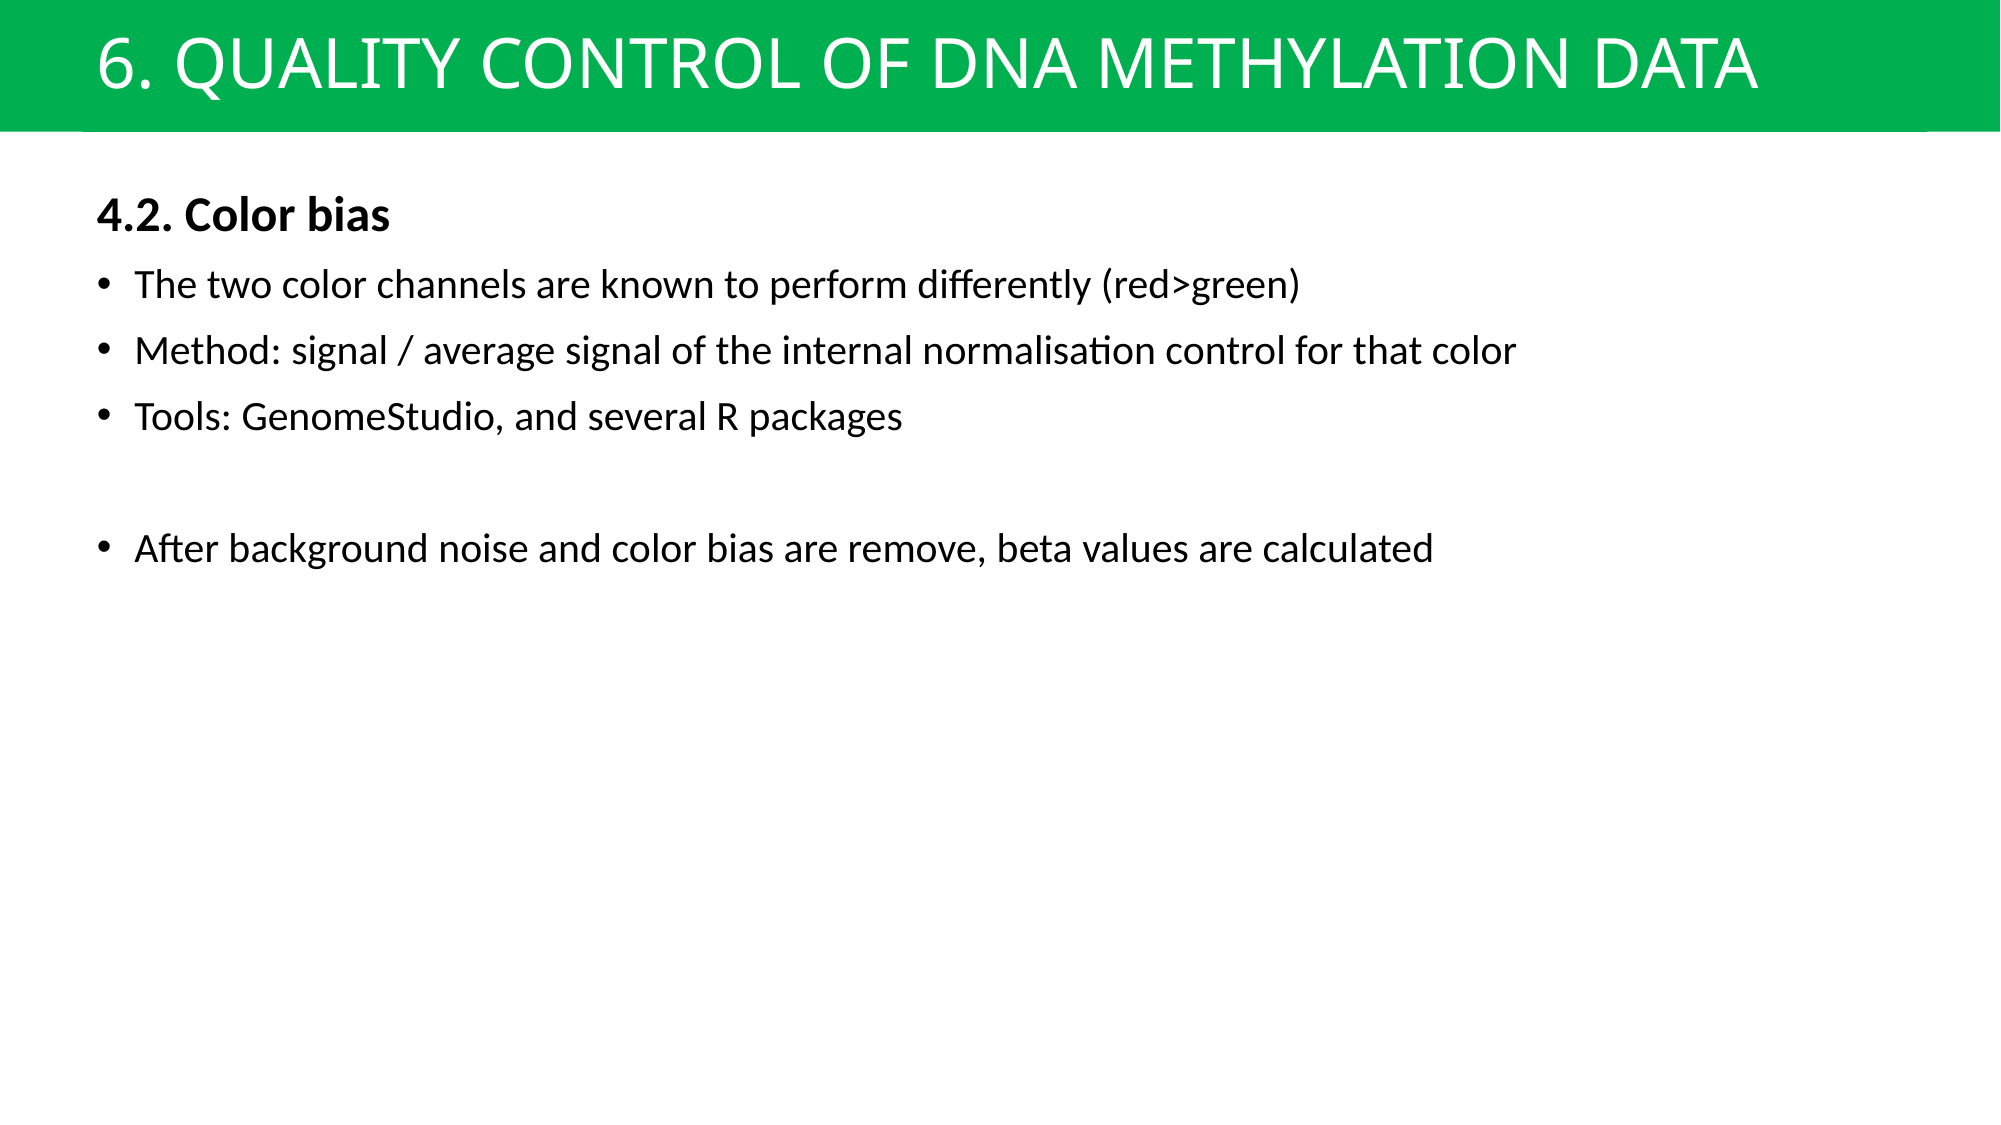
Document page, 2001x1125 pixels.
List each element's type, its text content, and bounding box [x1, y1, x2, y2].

list 4.2. Color bias The two color channels are known to perform differently (red>green) Method: signal / average signal of the internal normalisation control for that color Tools: GenomeStudio, and several R packages After background noise and color bias are remove, beta values are calculated [81, 180, 1928, 1082]
text_box [0, 0, 2000, 133]
title 6. QUALITY CONTROL OF DNA METHYLATION DATA [81, 0, 1928, 132]
